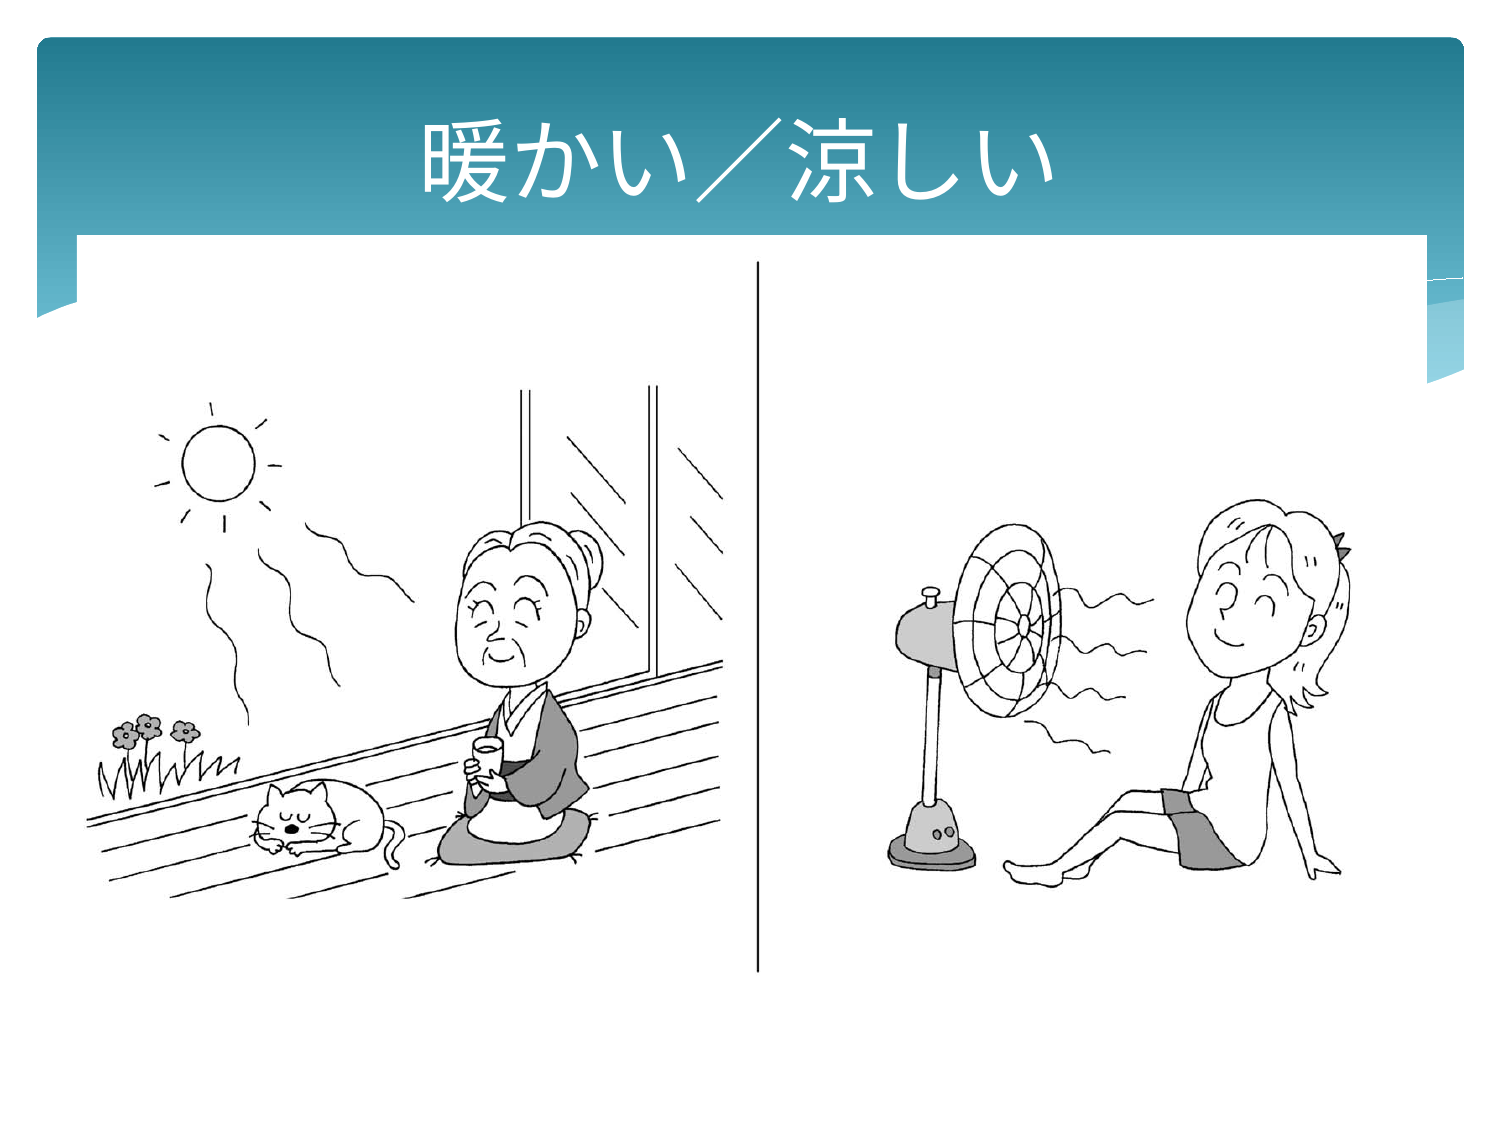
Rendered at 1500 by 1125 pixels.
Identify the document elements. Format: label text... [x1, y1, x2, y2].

title 暖かい／涼しい [75, 55, 1425, 234]
picture [76, 234, 1428, 1006]
